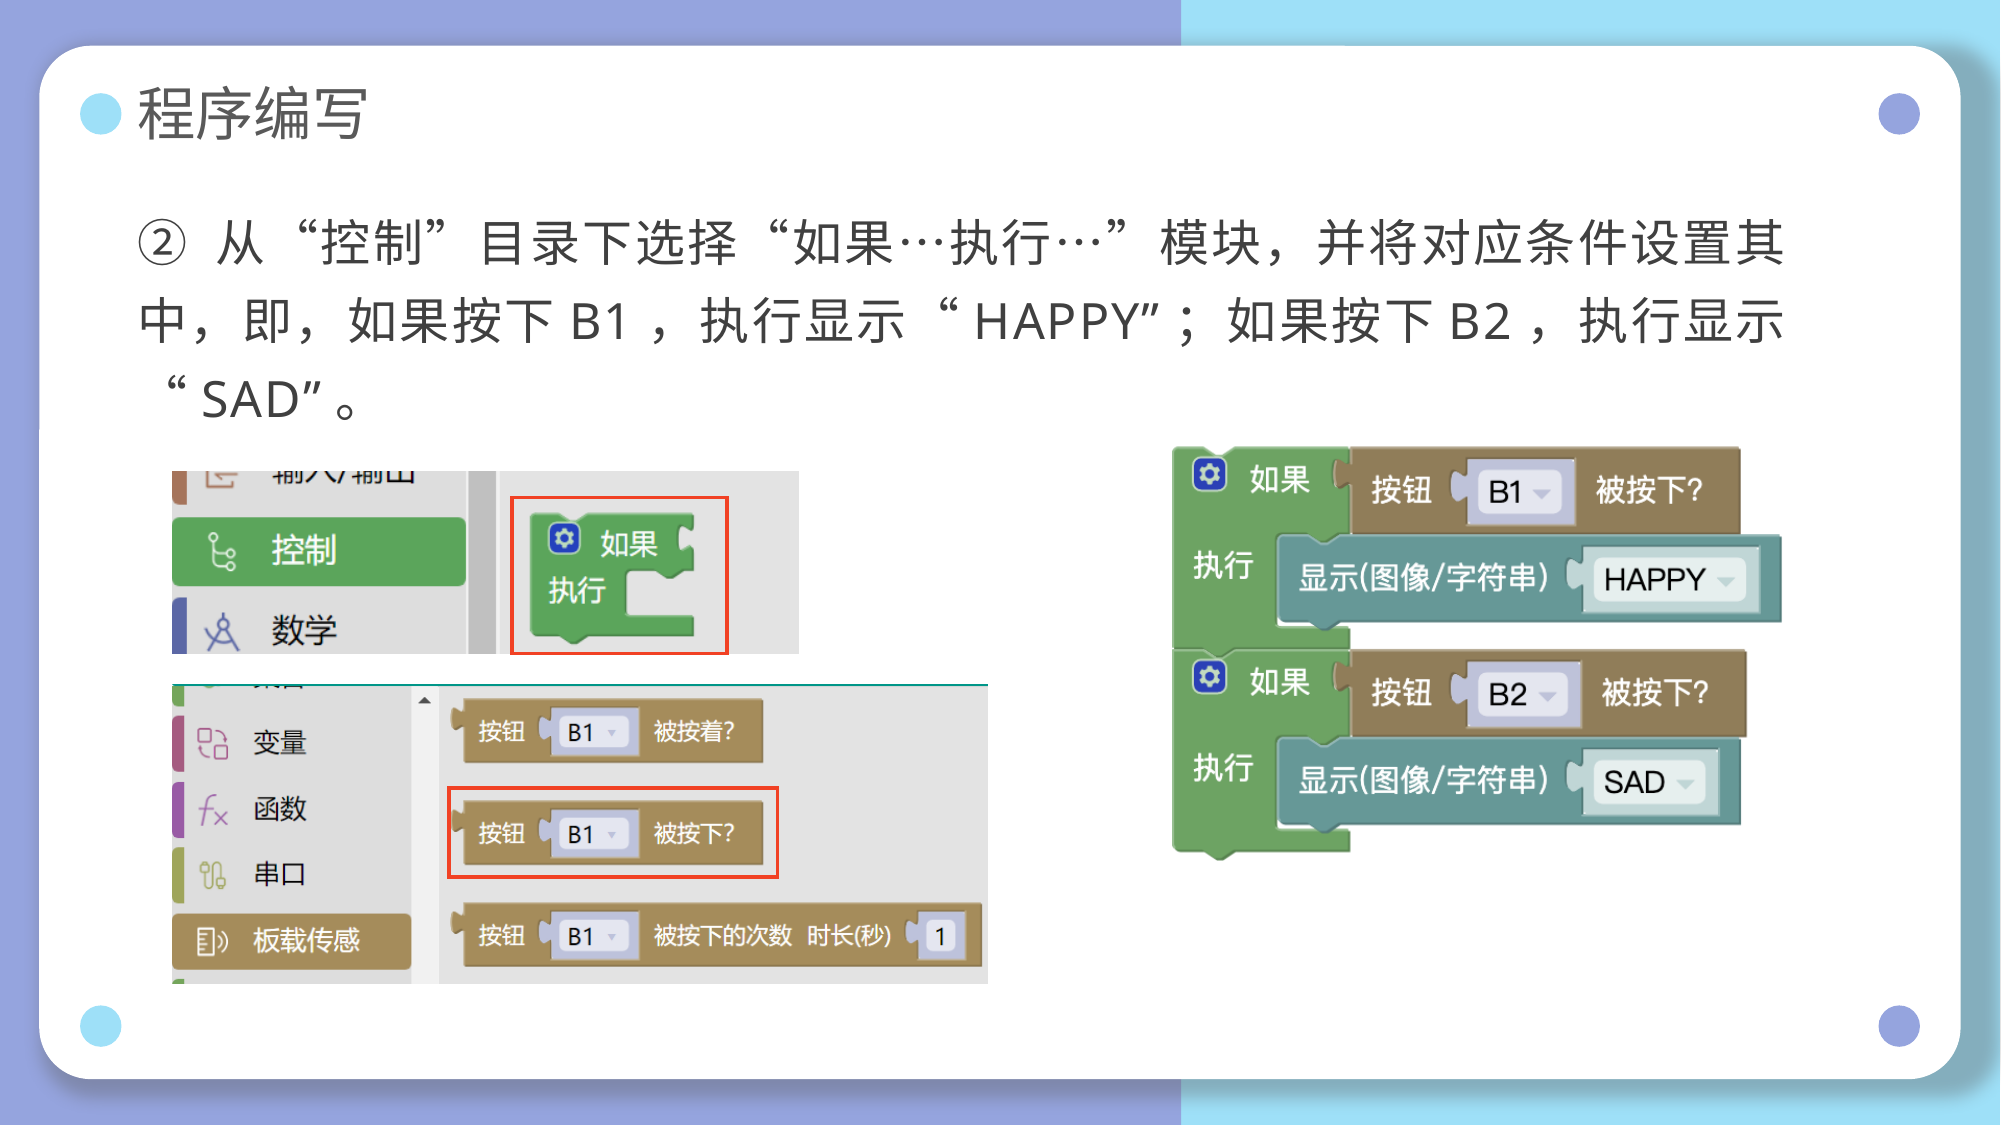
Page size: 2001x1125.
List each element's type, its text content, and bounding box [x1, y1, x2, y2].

picture [172, 684, 988, 984]
list ② 从“控制”目录下选择“如果…执行…”模块，并将对应条件设置其中，即，如果按下B1，执行显示“HAPPY”；如果按下B2，执行显示“SAD”。 [137, 185, 1789, 613]
title 程序编写 [137, 77, 976, 157]
picture [1171, 437, 1789, 863]
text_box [172, 471, 799, 654]
